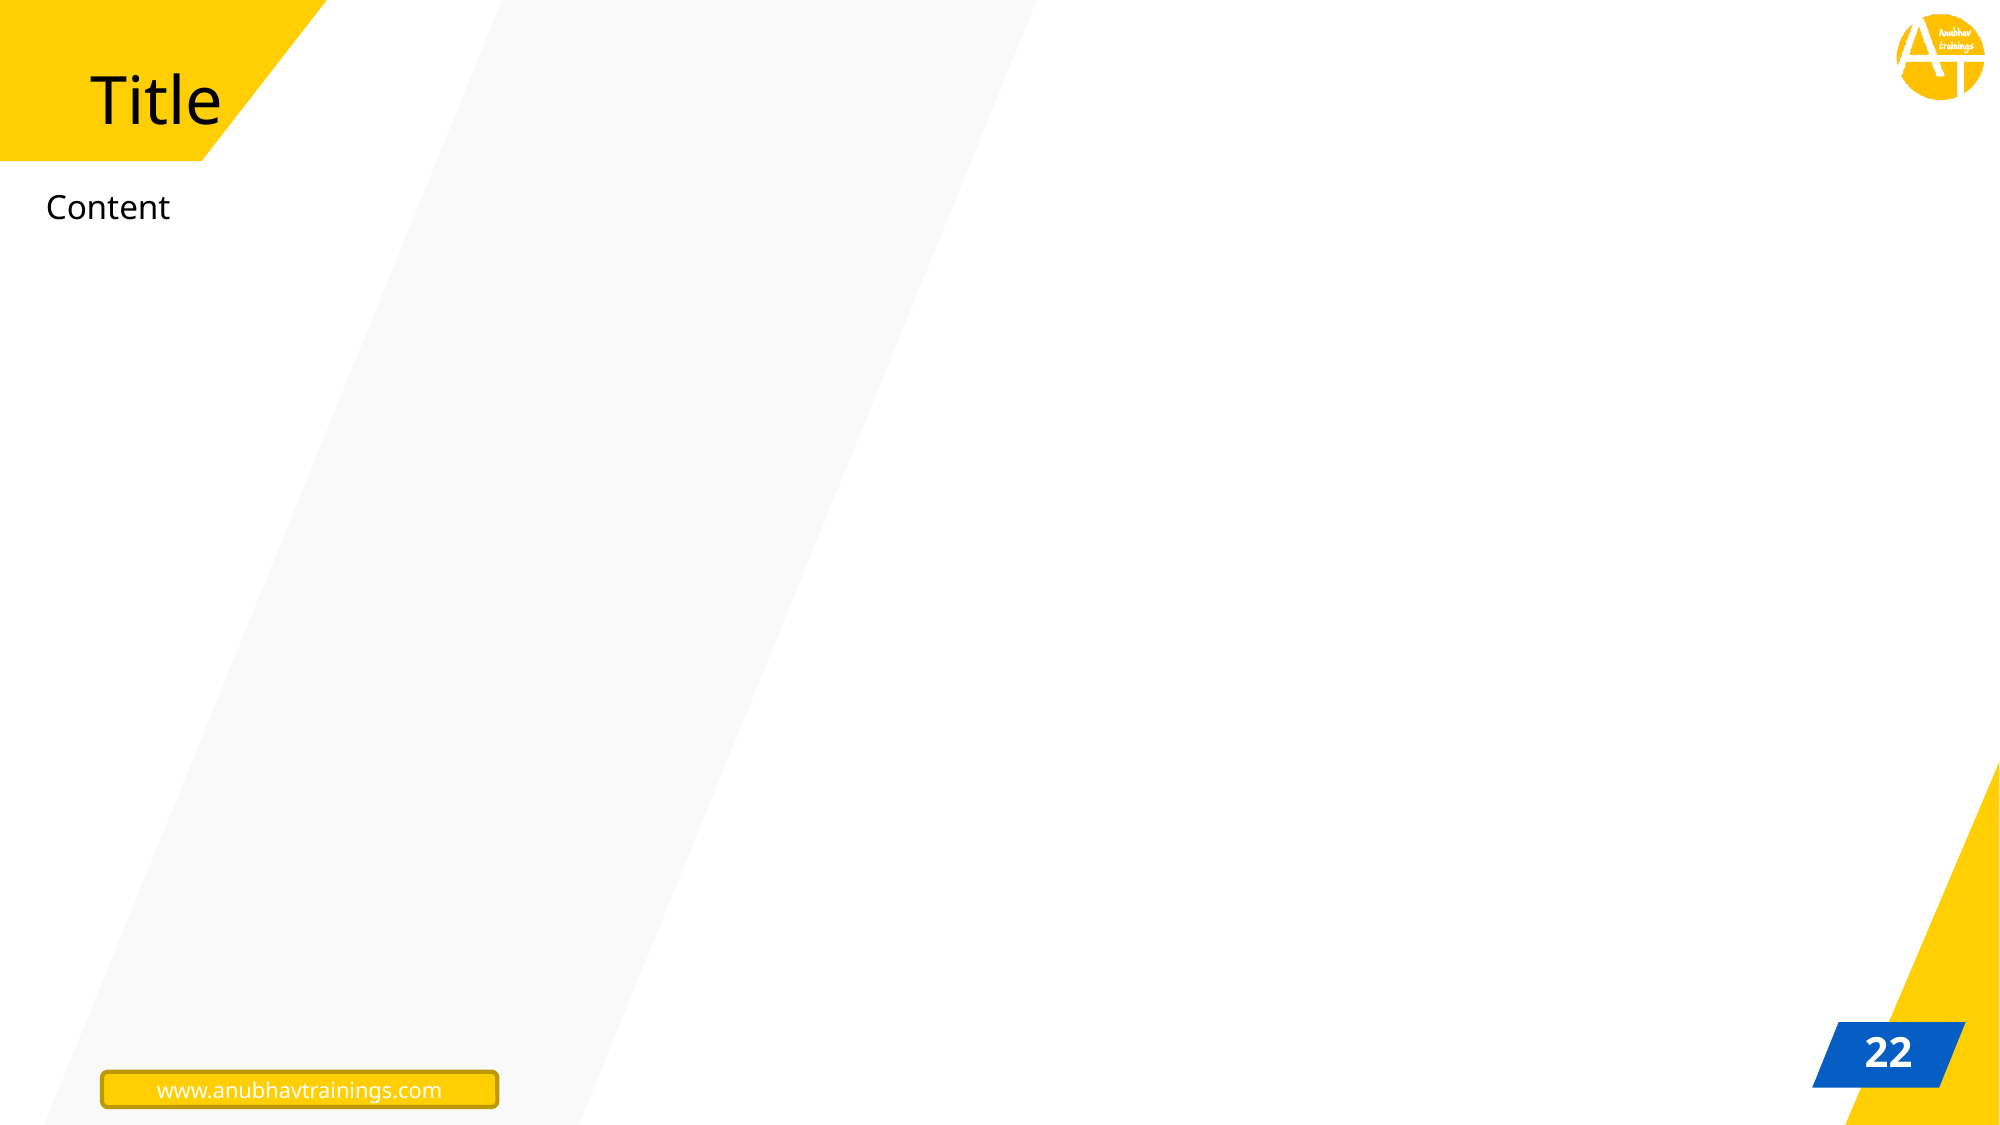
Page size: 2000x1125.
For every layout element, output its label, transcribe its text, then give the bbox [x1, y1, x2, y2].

text_box [0, 0, 329, 164]
title Title [90, 31, 1847, 148]
picture [1888, 8, 1989, 108]
text_box www.anubhavtrainings.com [99, 1069, 500, 1110]
slide_number 22 [1847, 1024, 1931, 1086]
text_box Content [31, 179, 1969, 234]
